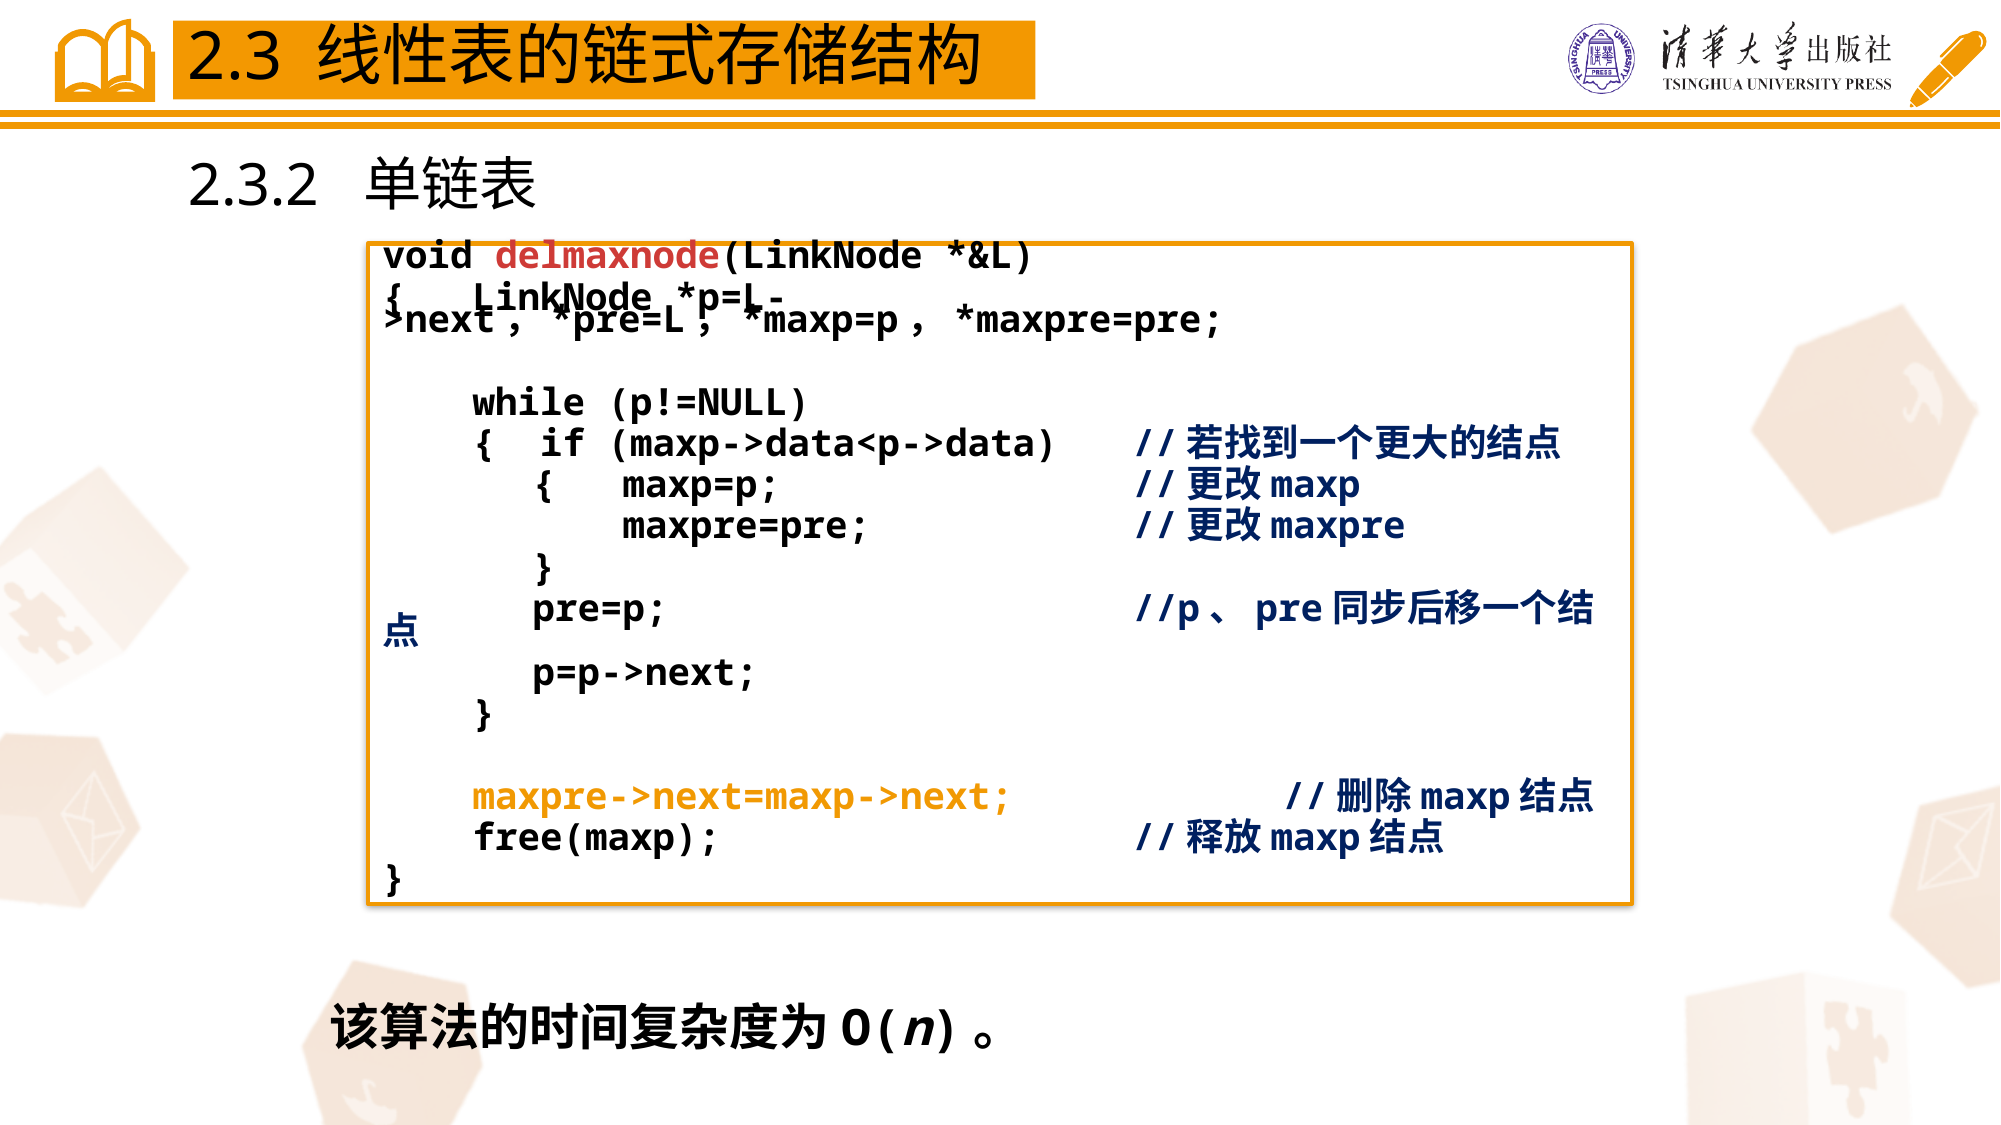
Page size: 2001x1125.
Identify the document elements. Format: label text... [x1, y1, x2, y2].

text_box 2.3.2 单链表 [173, 153, 599, 225]
picture [1416, 474, 2000, 1125]
text_box 2.3 线性表的链式存储结构 [173, 20, 1036, 100]
text_box 该算法的时间复杂度为O(n)。 [314, 999, 1083, 1063]
picture [1936, 78, 1948, 90]
picture [1531, 0, 1973, 149]
text_box void delmaxnode(LinkNode *&L) { LinkNode *p=L->next，*pre=L，*maxp=p，*maxpre=pre; while (p!=NULL) { if (maxp->data<p->data) //若找到一个更大的结点 { maxp=p; //更改maxp maxpre=pre; //更改maxpre } pre=p; //p、pre同步后移一个结点 p=p->next; } maxpre->next=maxp->next; //删除maxp结点 free(maxp); //释放maxp结点 } [367, 243, 1633, 904]
